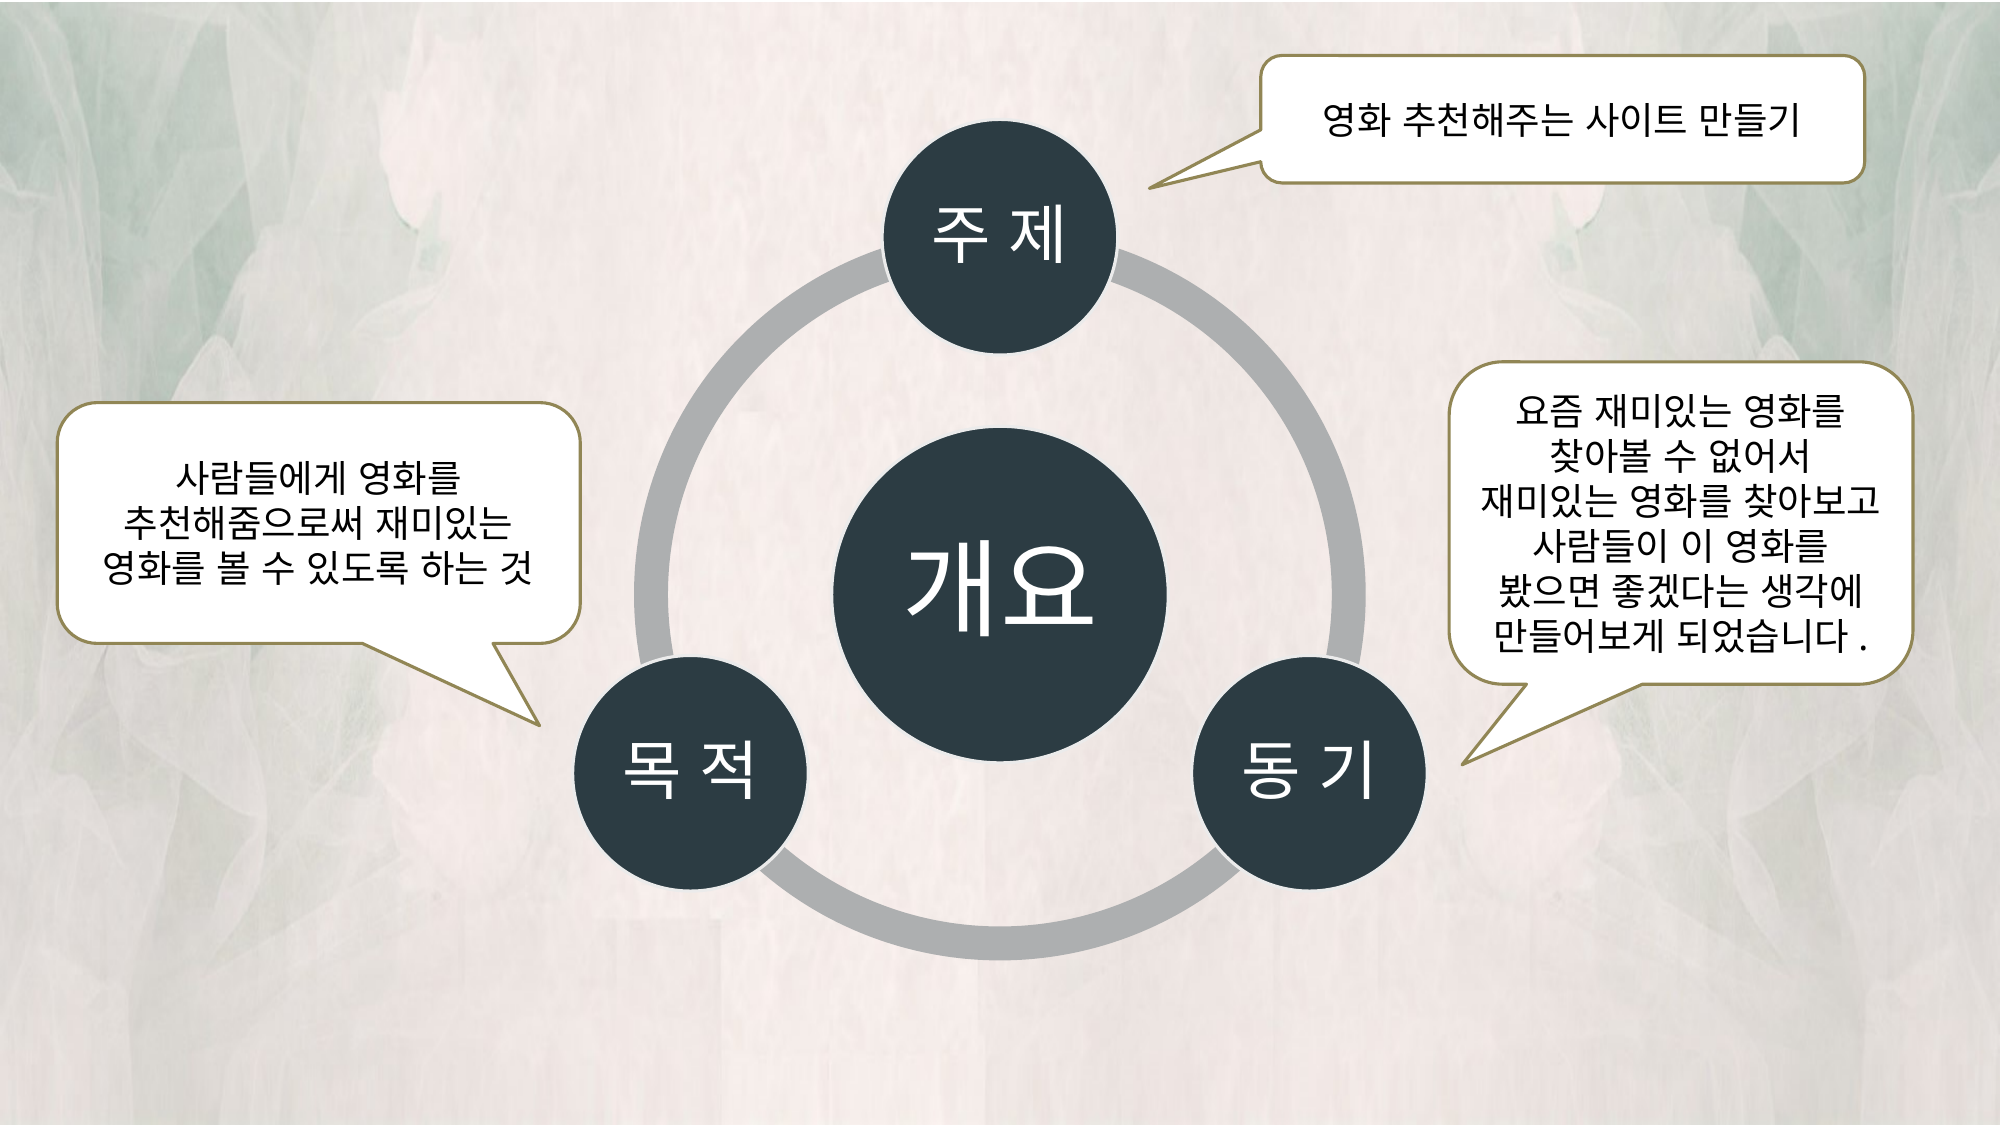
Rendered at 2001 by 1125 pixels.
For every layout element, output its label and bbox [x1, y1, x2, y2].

picture [0, 1, 2000, 1125]
text_box [332, 118, 1668, 1009]
